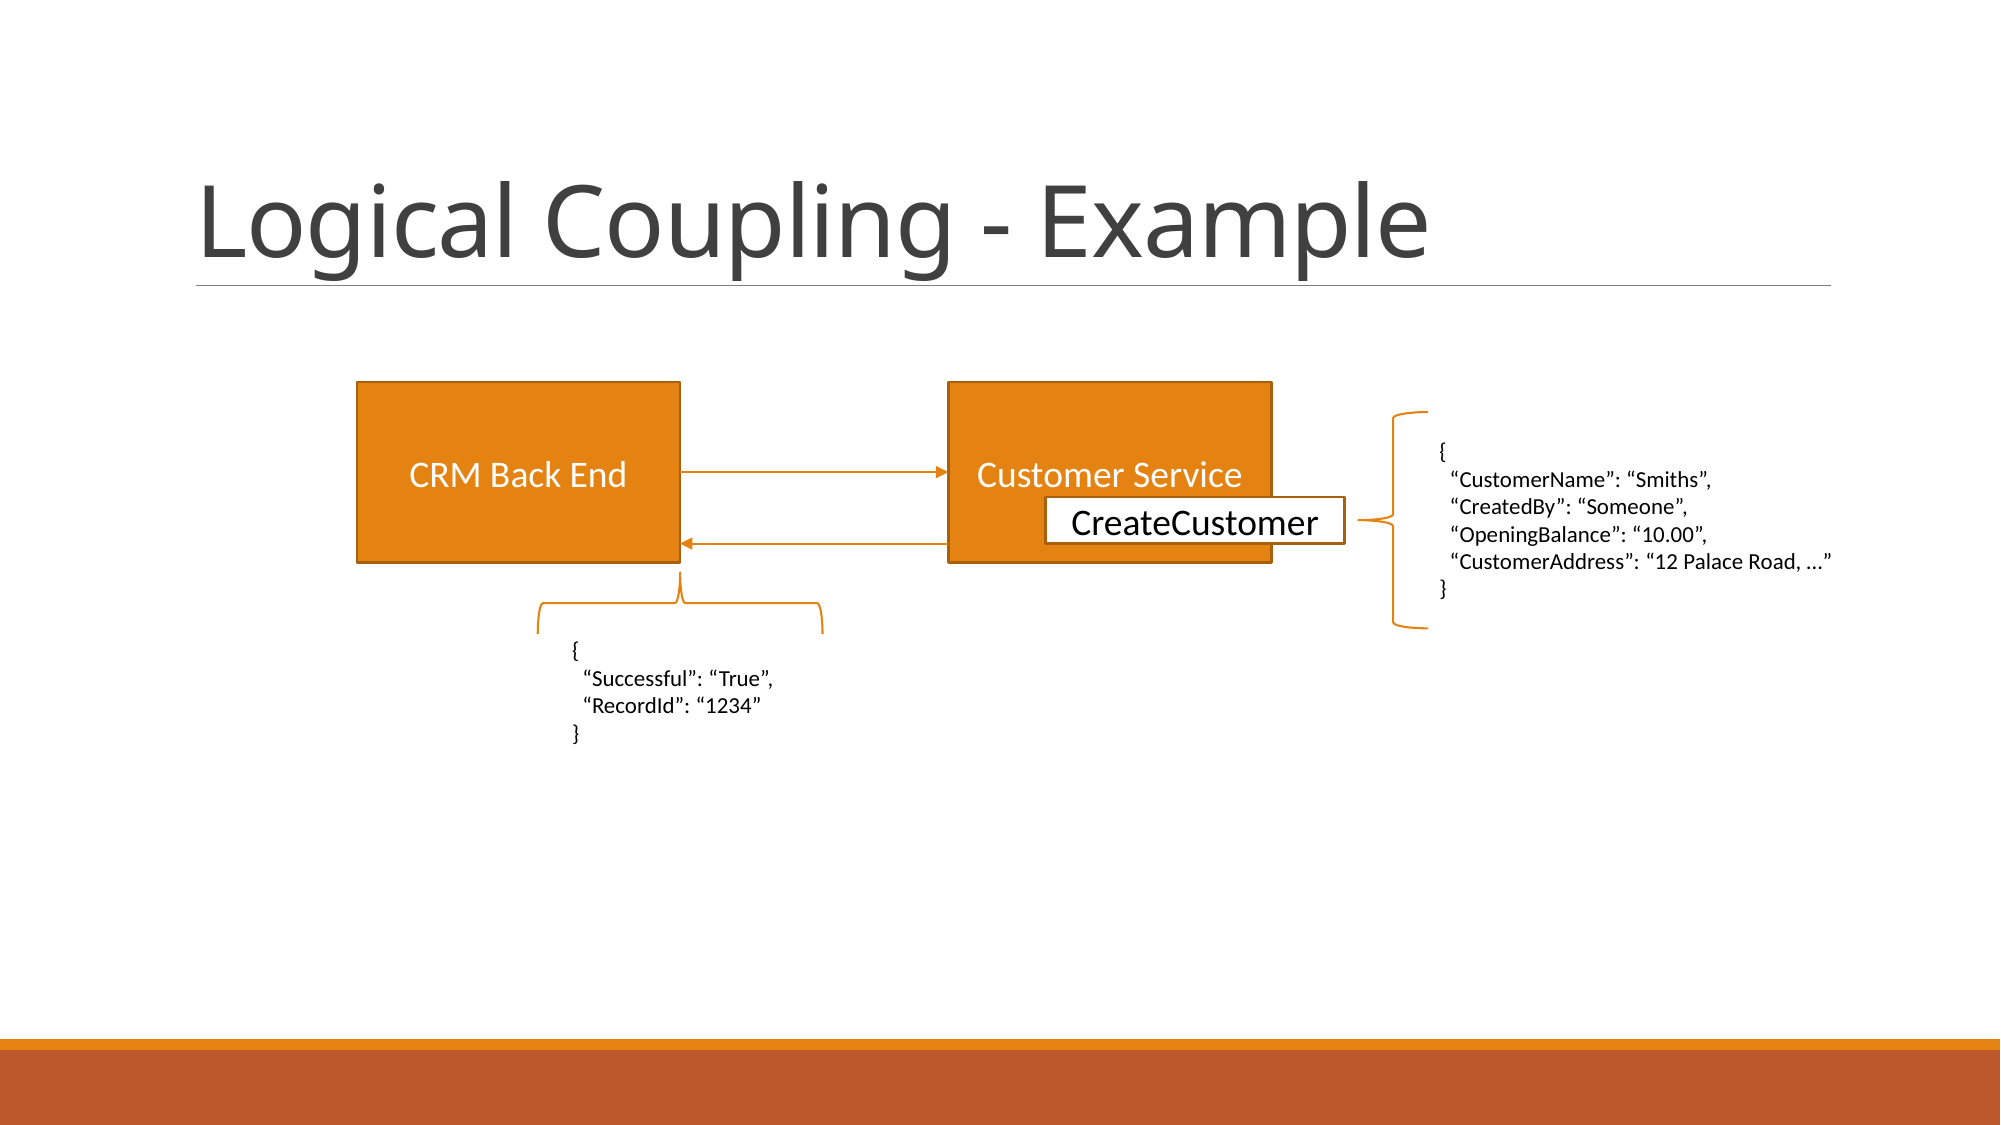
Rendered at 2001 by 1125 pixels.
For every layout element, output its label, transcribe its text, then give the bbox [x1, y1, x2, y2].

text_box [1357, 410, 1429, 630]
text_box [536, 571, 824, 634]
text_box CreateCustomer [1044, 496, 1346, 545]
text_box Customer Service [947, 381, 1273, 564]
title Logical Coupling - Example [180, 47, 1830, 285]
text_box { “Successful”: “True”, “RecordId”: “1234” } [557, 628, 823, 753]
text_box { “CustomerName”: “Smiths”, “CreatedBy”: “Someone”, “OpeningBalance”: “10.00”, “CustomerAddress”: “12 Palace Road, …” } [1424, 429, 1862, 609]
text_box CRM Back End [356, 381, 681, 564]
